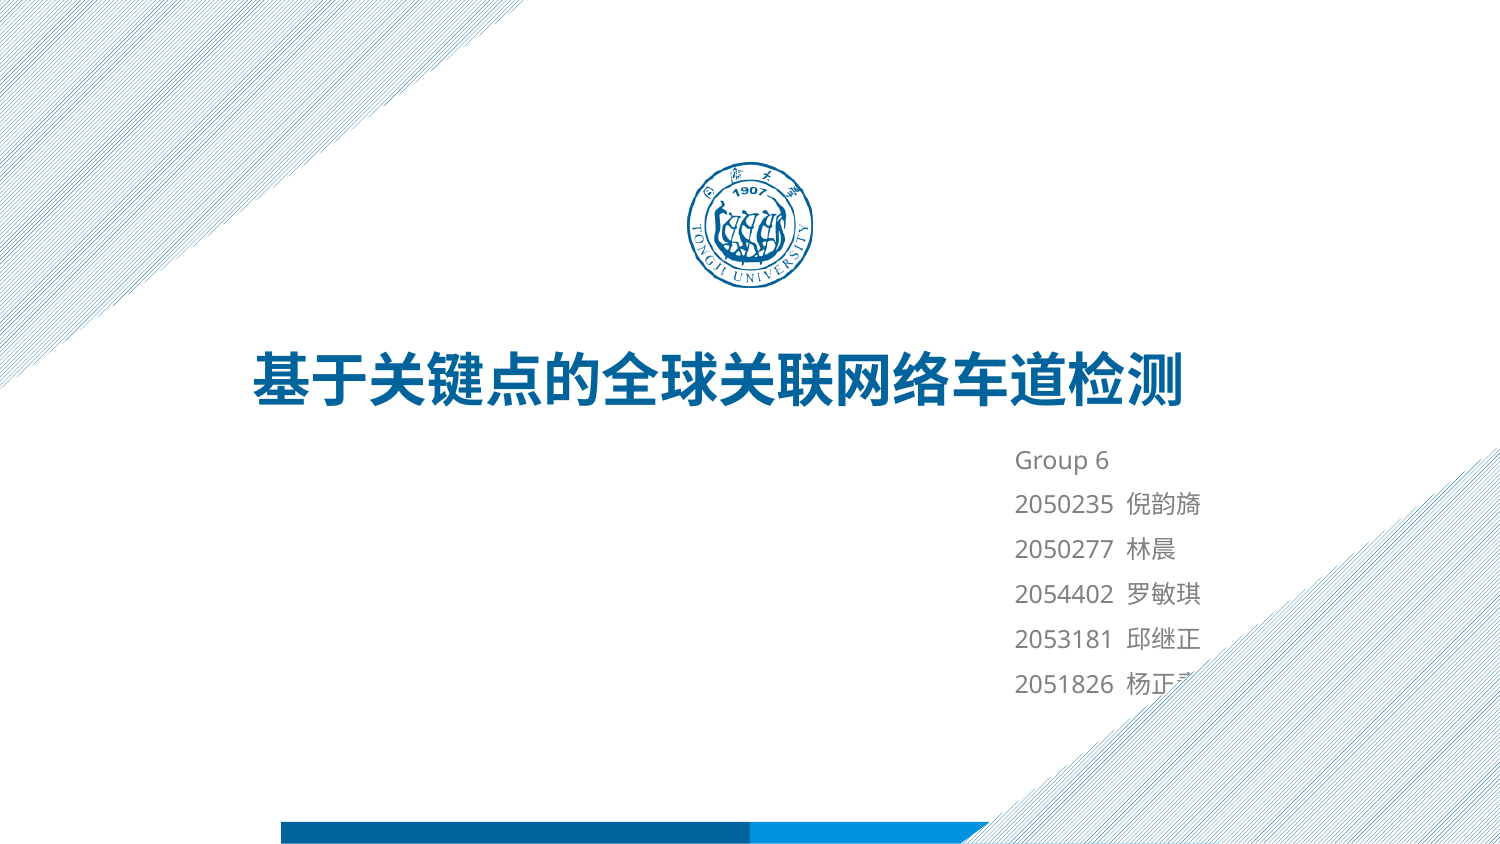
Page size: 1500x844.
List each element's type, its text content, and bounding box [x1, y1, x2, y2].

picture [687, 162, 813, 289]
text_box 基于关键点的全球关联网络车道检测 [237, 336, 1263, 421]
text_box Group 6 2050235 倪韵旖 2050277 林晨 2054402 罗敏琪 2053181 邱继正 2051826 杨正青 [999, 421, 1500, 706]
text_box [748, 820, 991, 844]
text_box [279, 820, 748, 844]
text_box [0, 0, 528, 390]
text_box [960, 445, 1500, 844]
